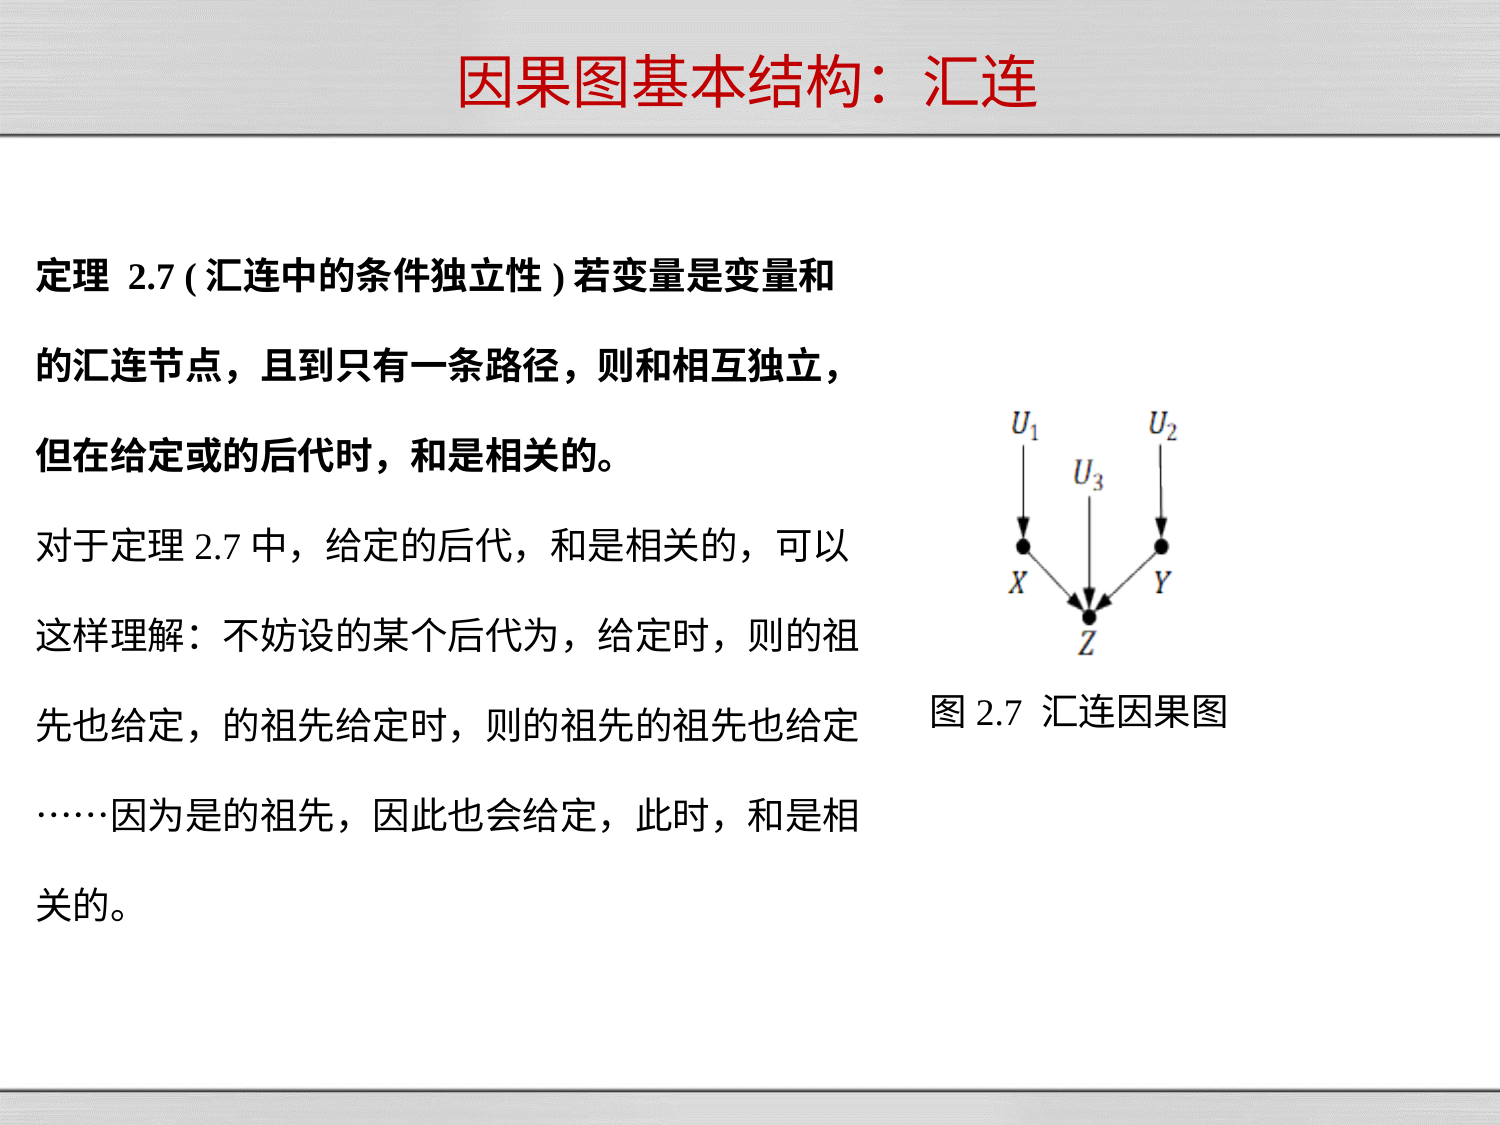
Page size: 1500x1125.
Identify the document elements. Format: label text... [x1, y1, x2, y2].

text_box [0, 0, 1500, 75]
text_box 图2.7 汇连因果图 [914, 680, 1244, 741]
picture [0, 75, 1500, 1125]
title 因果图基本结构：汇连 [60, 75, 1435, 131]
